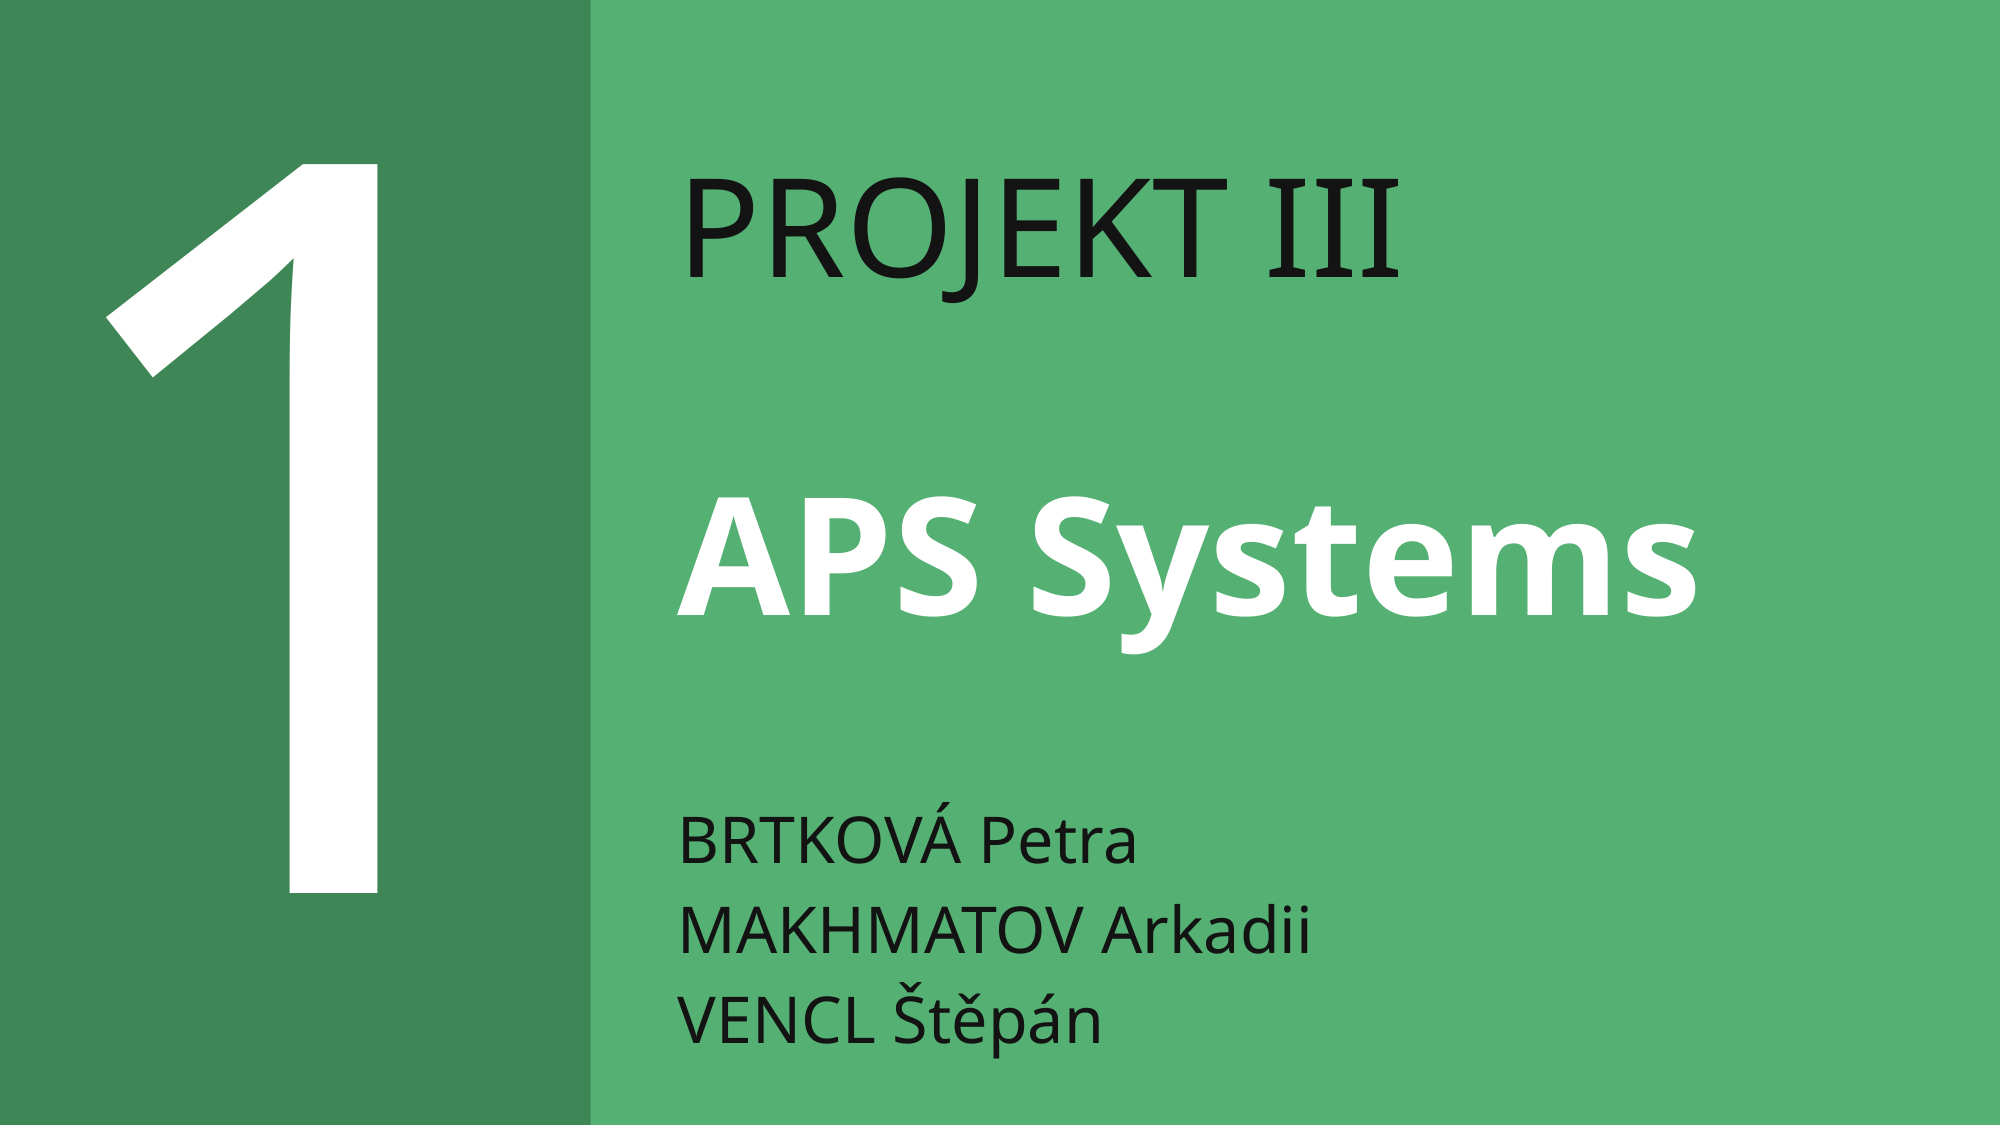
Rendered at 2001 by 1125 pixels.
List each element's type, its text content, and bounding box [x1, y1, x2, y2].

list BRTKOVÁ Petra MAKHMATOV Arkadii VENCL Štěpán [662, 800, 1863, 1066]
list 1 [0, 0, 591, 1125]
title PROJEKT III [662, 59, 1863, 406]
list APS Systems [662, 406, 1863, 718]
